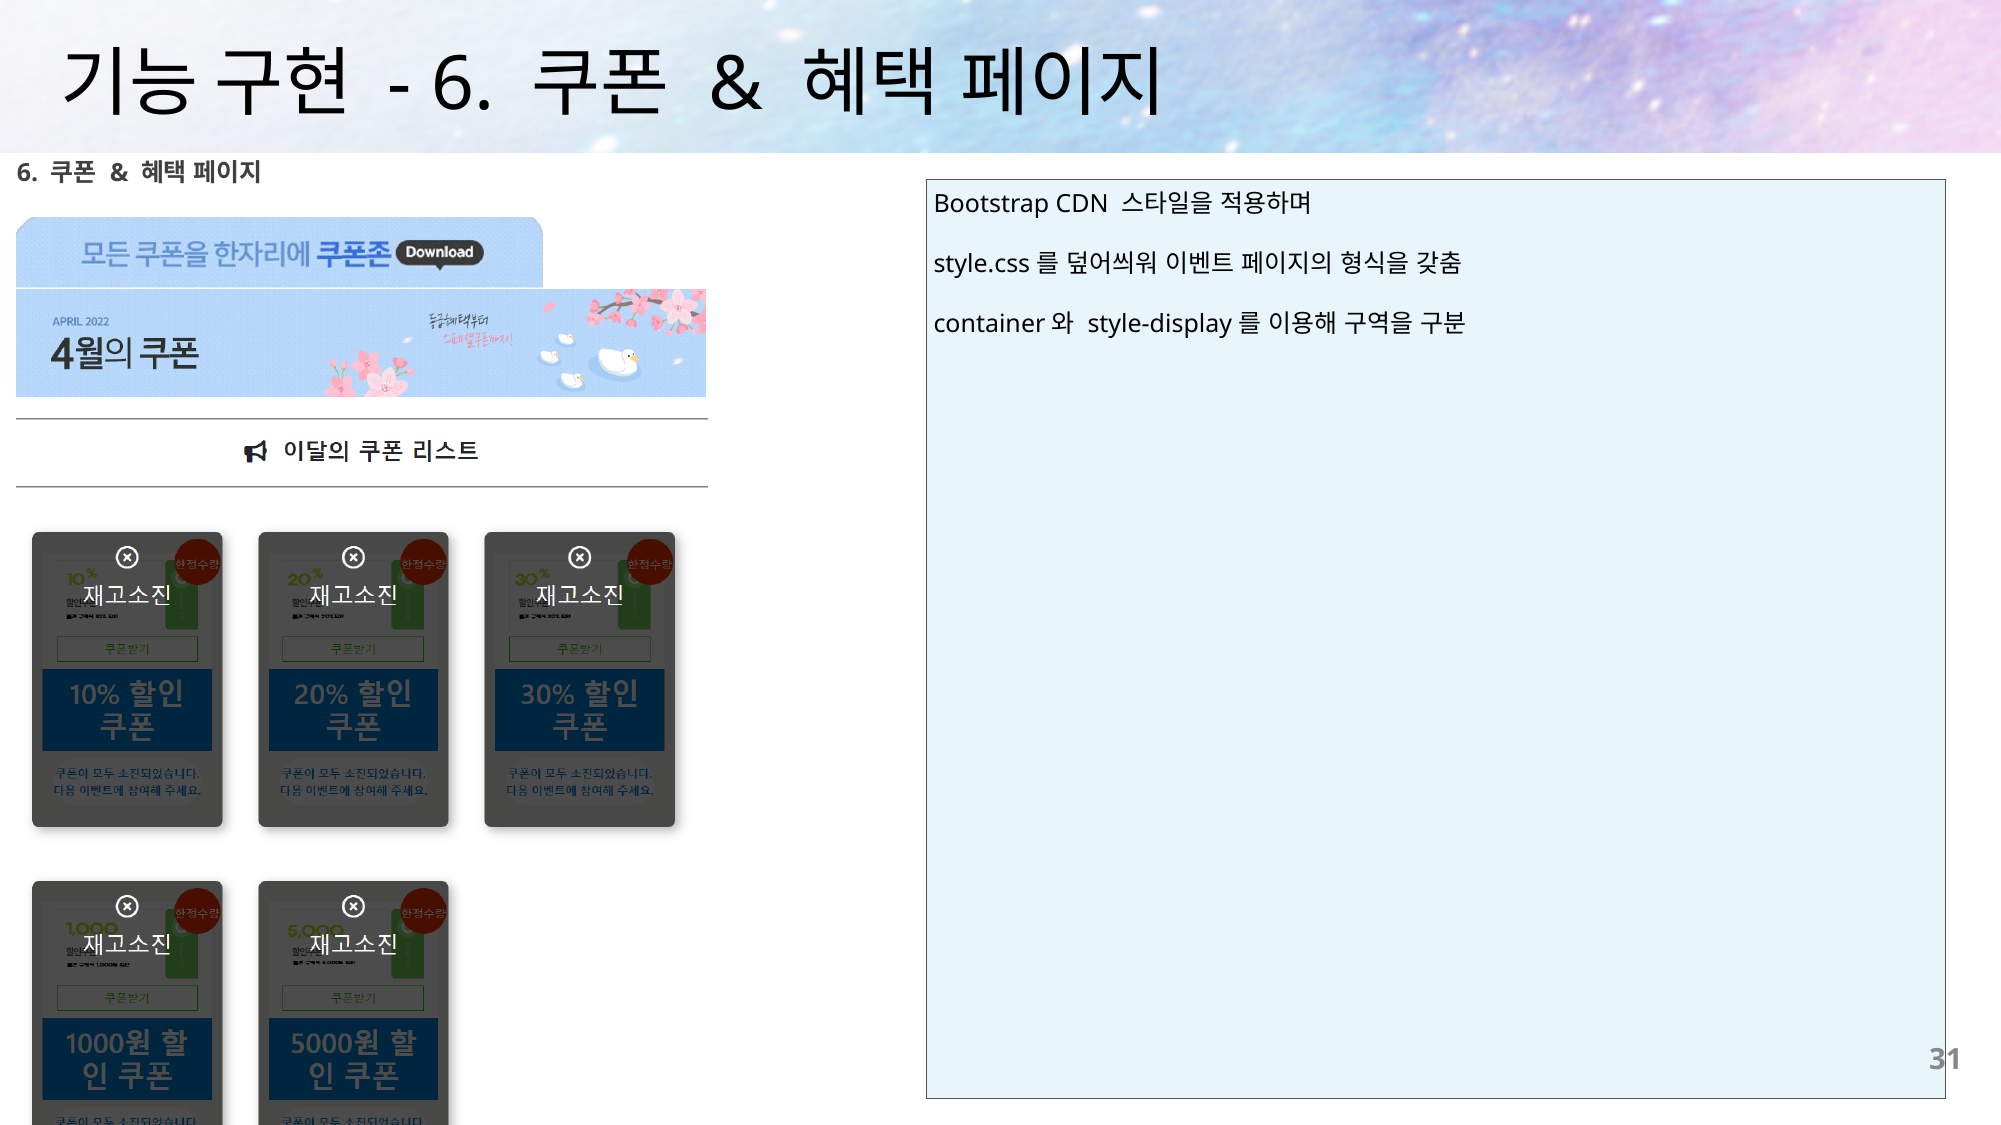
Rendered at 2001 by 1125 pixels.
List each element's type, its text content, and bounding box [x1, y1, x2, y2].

picture [9, 214, 714, 1125]
text_box 6. 쿠폰 & 혜택 페이지 [9, 154, 1991, 358]
picture [0, 0, 2001, 154]
slide_number 31 [1919, 1034, 1971, 1087]
text_box Bootstrap CDN 스타일을 적용하며 style.css를 덮어씌워 이벤트 페이지의 형식을 갖춤 container와 style-display를 이용해 구역을 구분 [926, 179, 1946, 1099]
